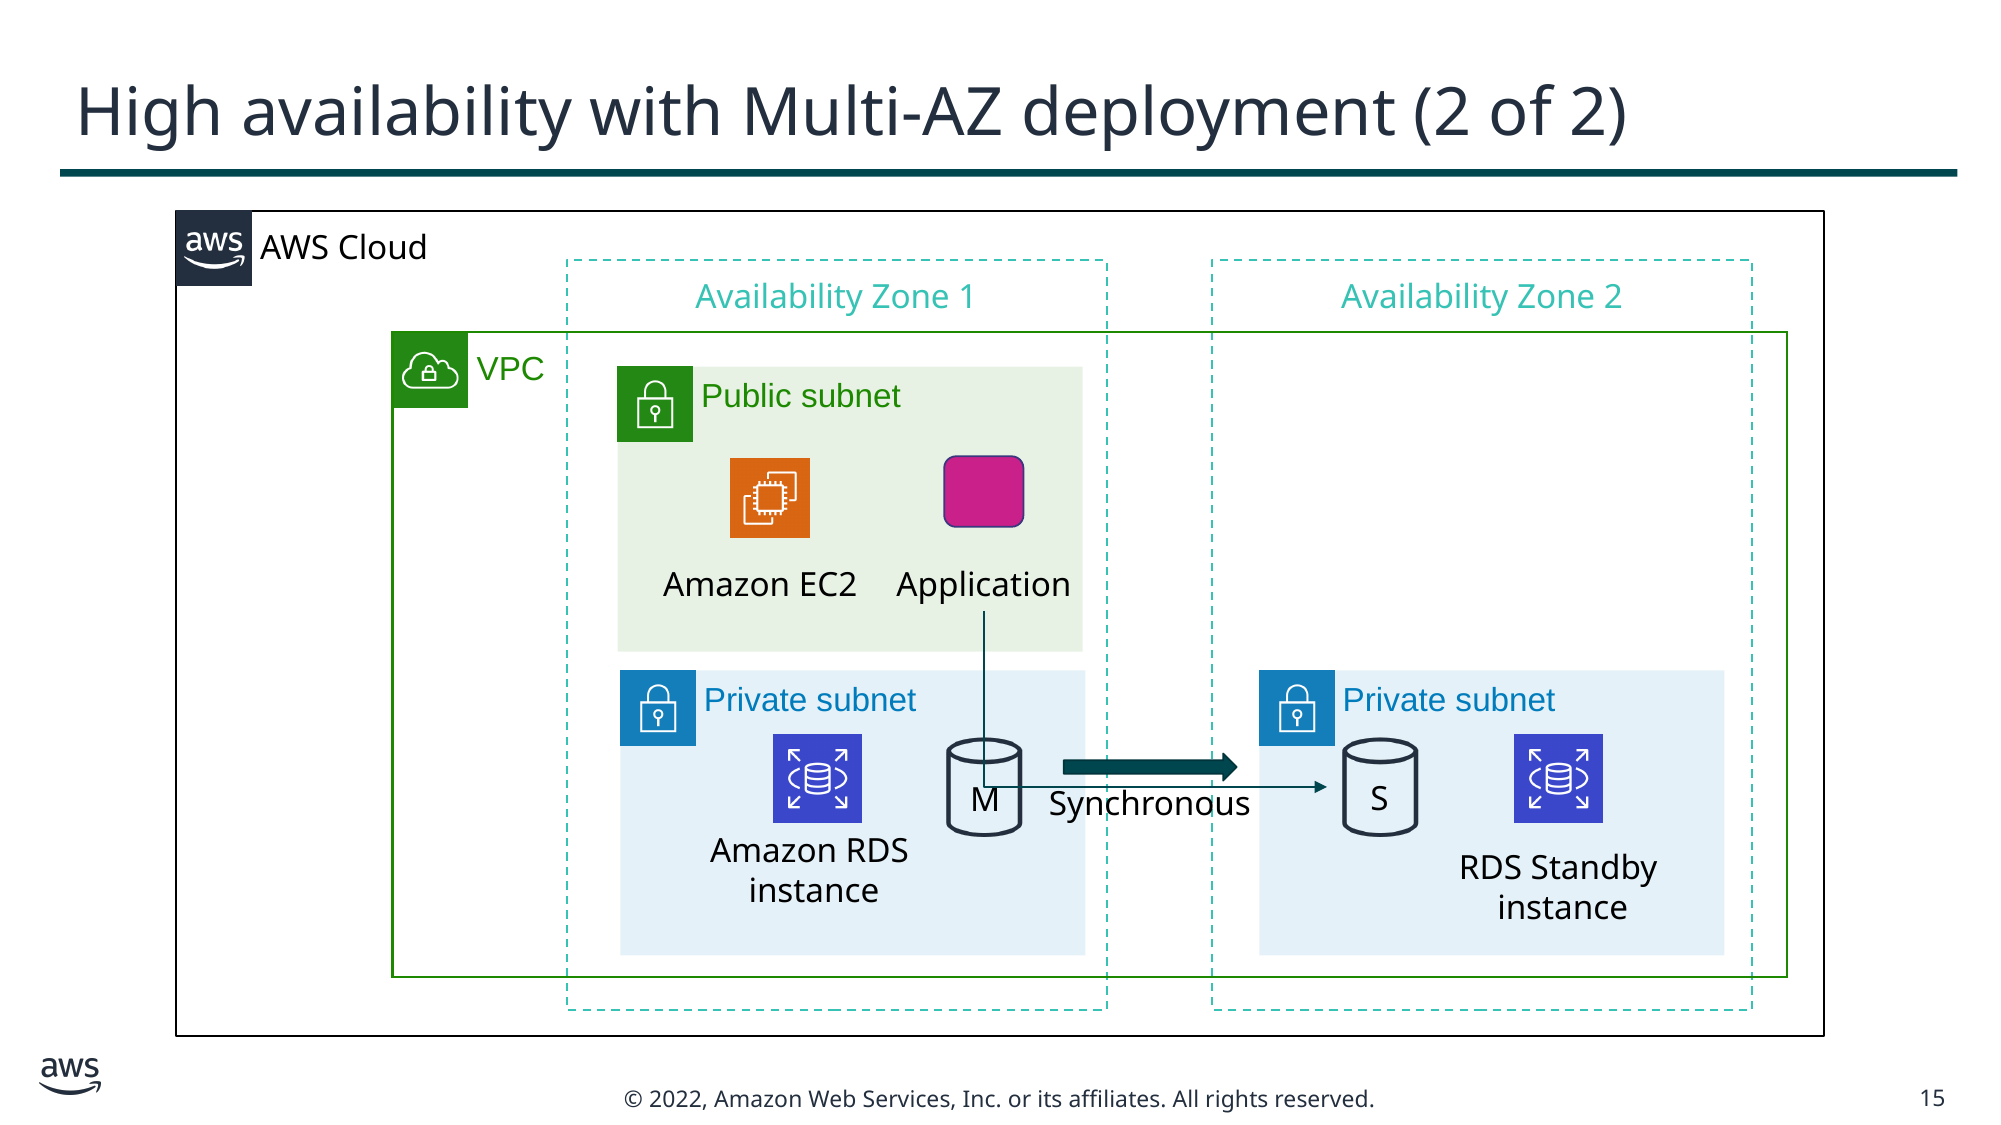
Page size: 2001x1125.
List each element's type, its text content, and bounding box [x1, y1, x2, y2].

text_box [1067, 527, 1244, 871]
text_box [175, 210, 1825, 1037]
title High availability with Multi-AZ deployment (2 of 2) [60, 49, 1958, 170]
slide_number 15 [1881, 1077, 1961, 1121]
picture [39, 1058, 101, 1095]
